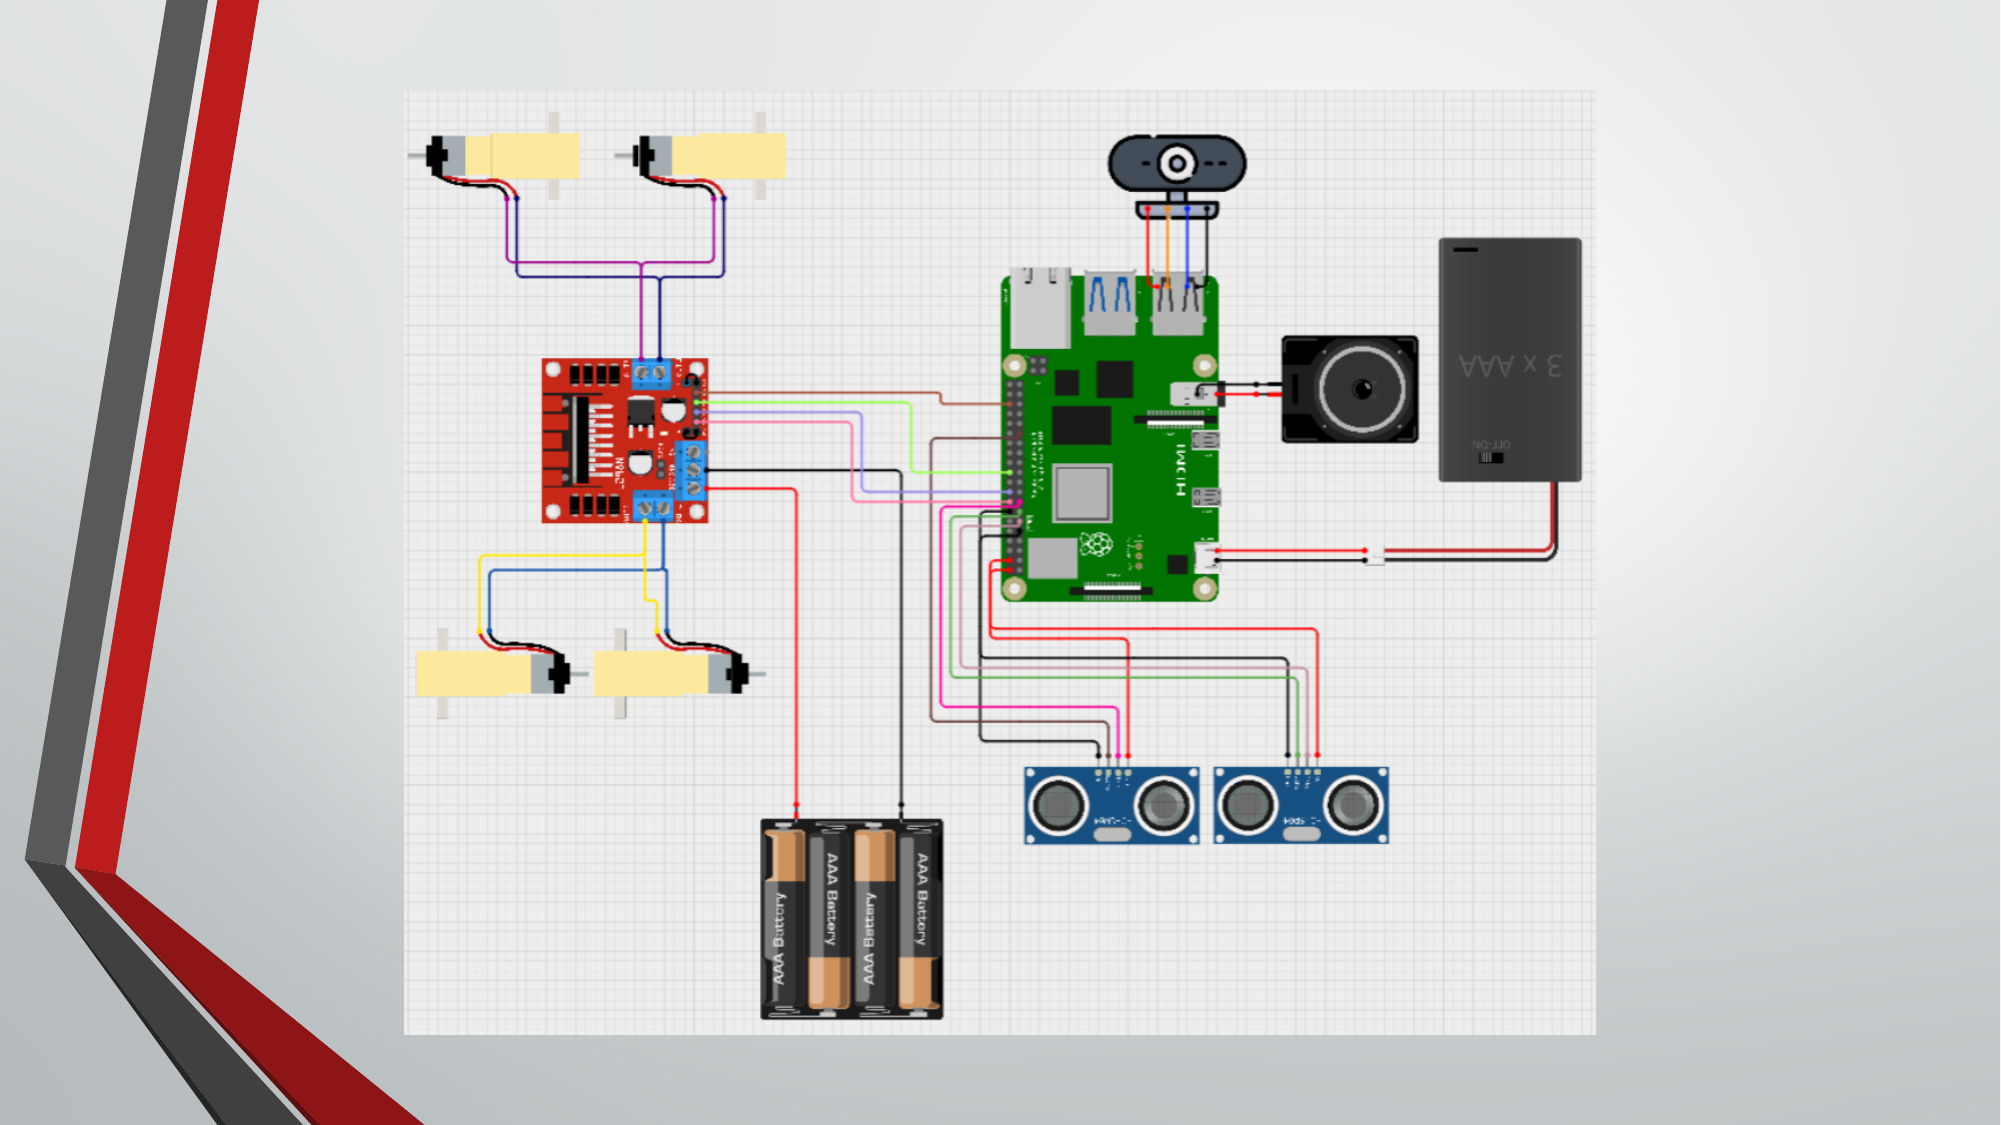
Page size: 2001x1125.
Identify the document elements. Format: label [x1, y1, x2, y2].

picture [405, 0, 1596, 1125]
